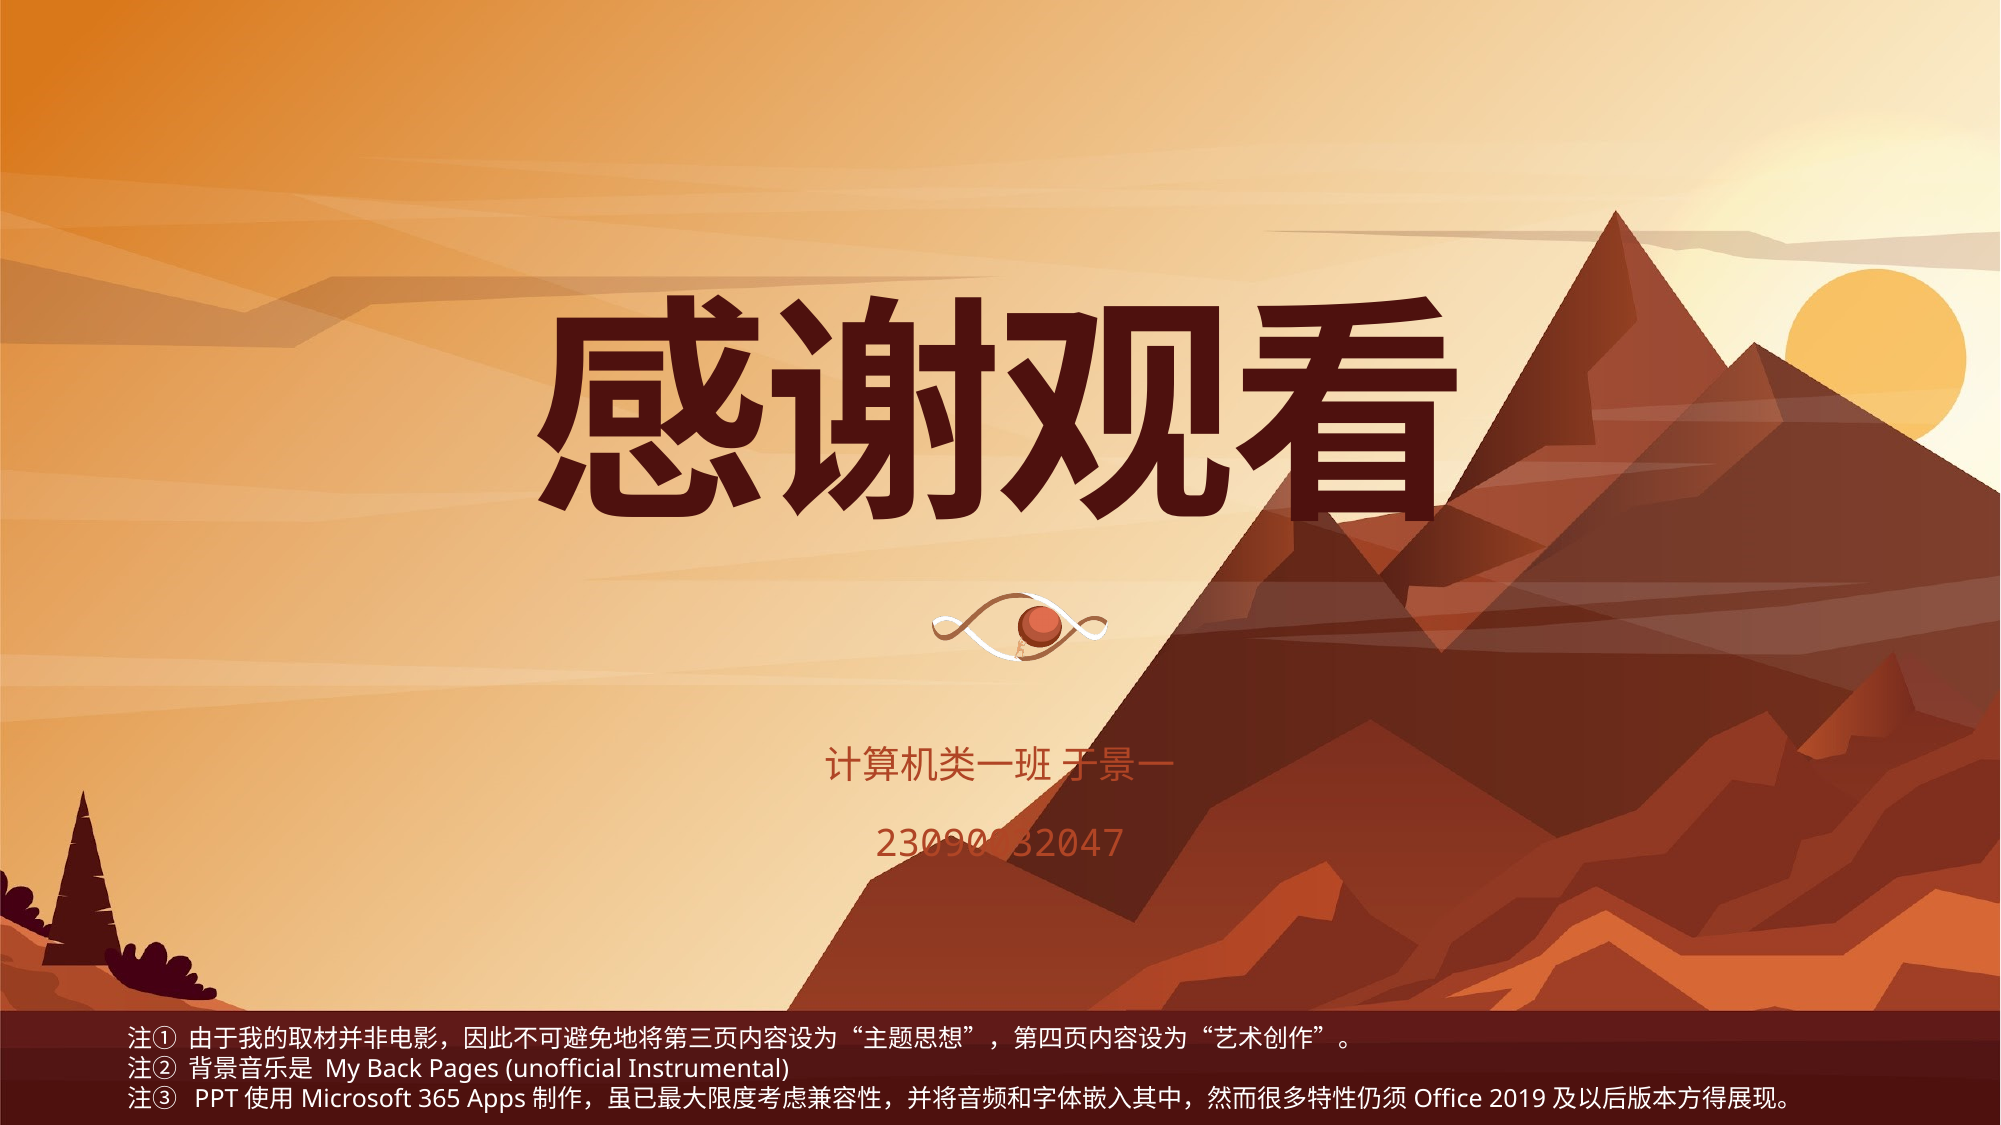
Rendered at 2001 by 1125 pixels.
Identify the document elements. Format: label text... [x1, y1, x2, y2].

text_box 感谢观看 [449, 282, 1551, 563]
text_box 注① 由于我的取材并非电影，因此不可避免地将第三页内容设为“主题思想”，第四页内容设为“艺术创作”。 注② 背景音乐是 My Back Pages (unofficial Instrumental) 注③ PPT使用Microsoft 365 Apps制作，虽已最大限度考虑兼容性，并将音频和字体嵌入其中，然而很多特性仍须Office 2019及以后版本方得展现。 [112, 1015, 1926, 1120]
text_box 计算机类一班 于景一 23090032047 [249, 738, 1750, 872]
picture [0, 0, 2001, 1125]
